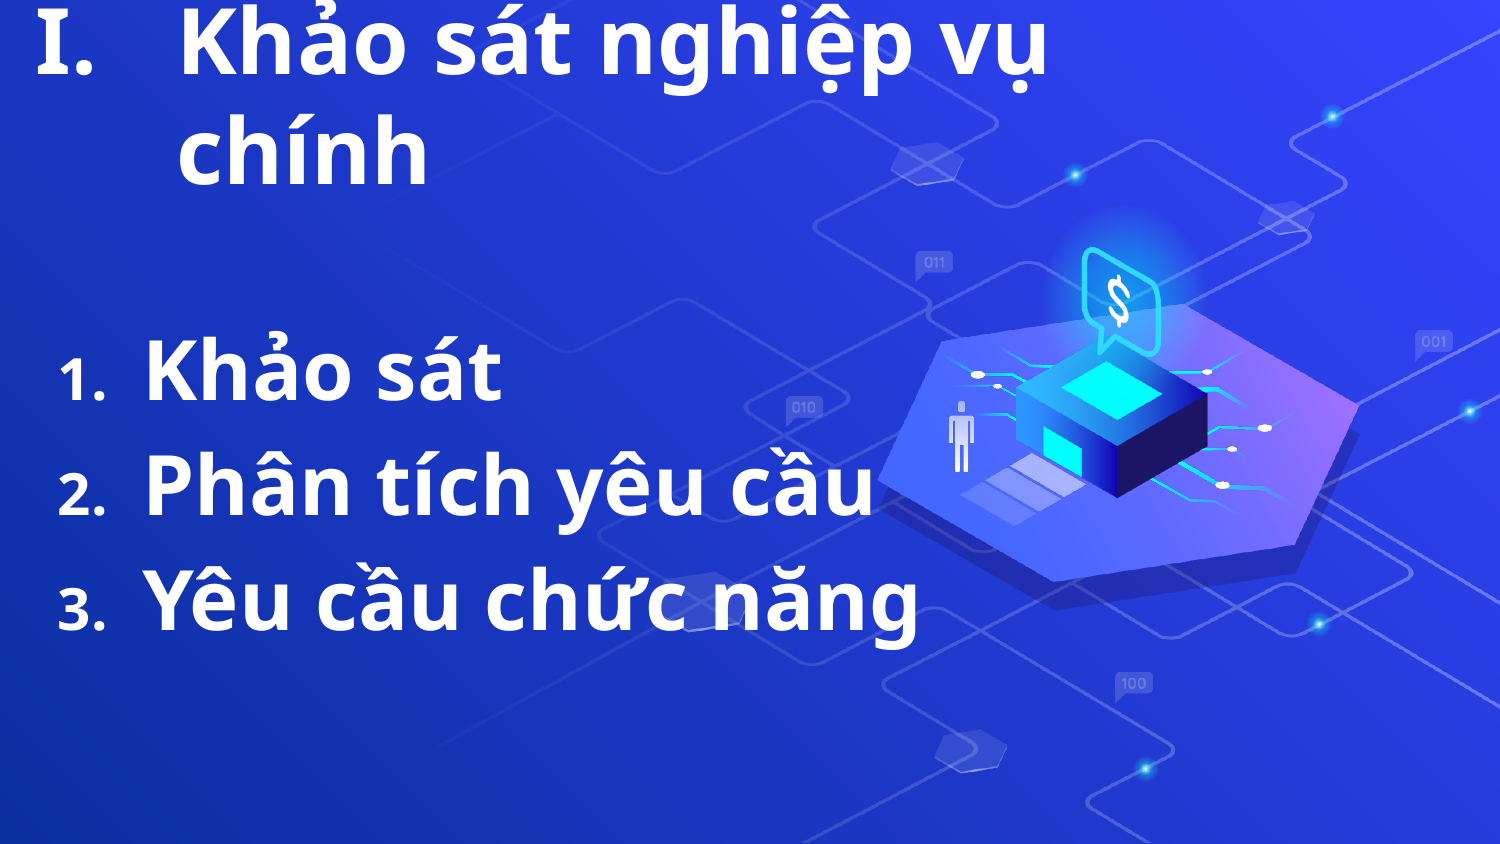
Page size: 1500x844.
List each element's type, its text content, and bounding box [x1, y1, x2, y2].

subtitle Khảo sát Phân tích yêu cầu Yêu cầu chức năng [57, 302, 1175, 697]
picture [0, 0, 1500, 844]
title Khảo sát nghiệp vụ chính [35, 87, 1200, 203]
